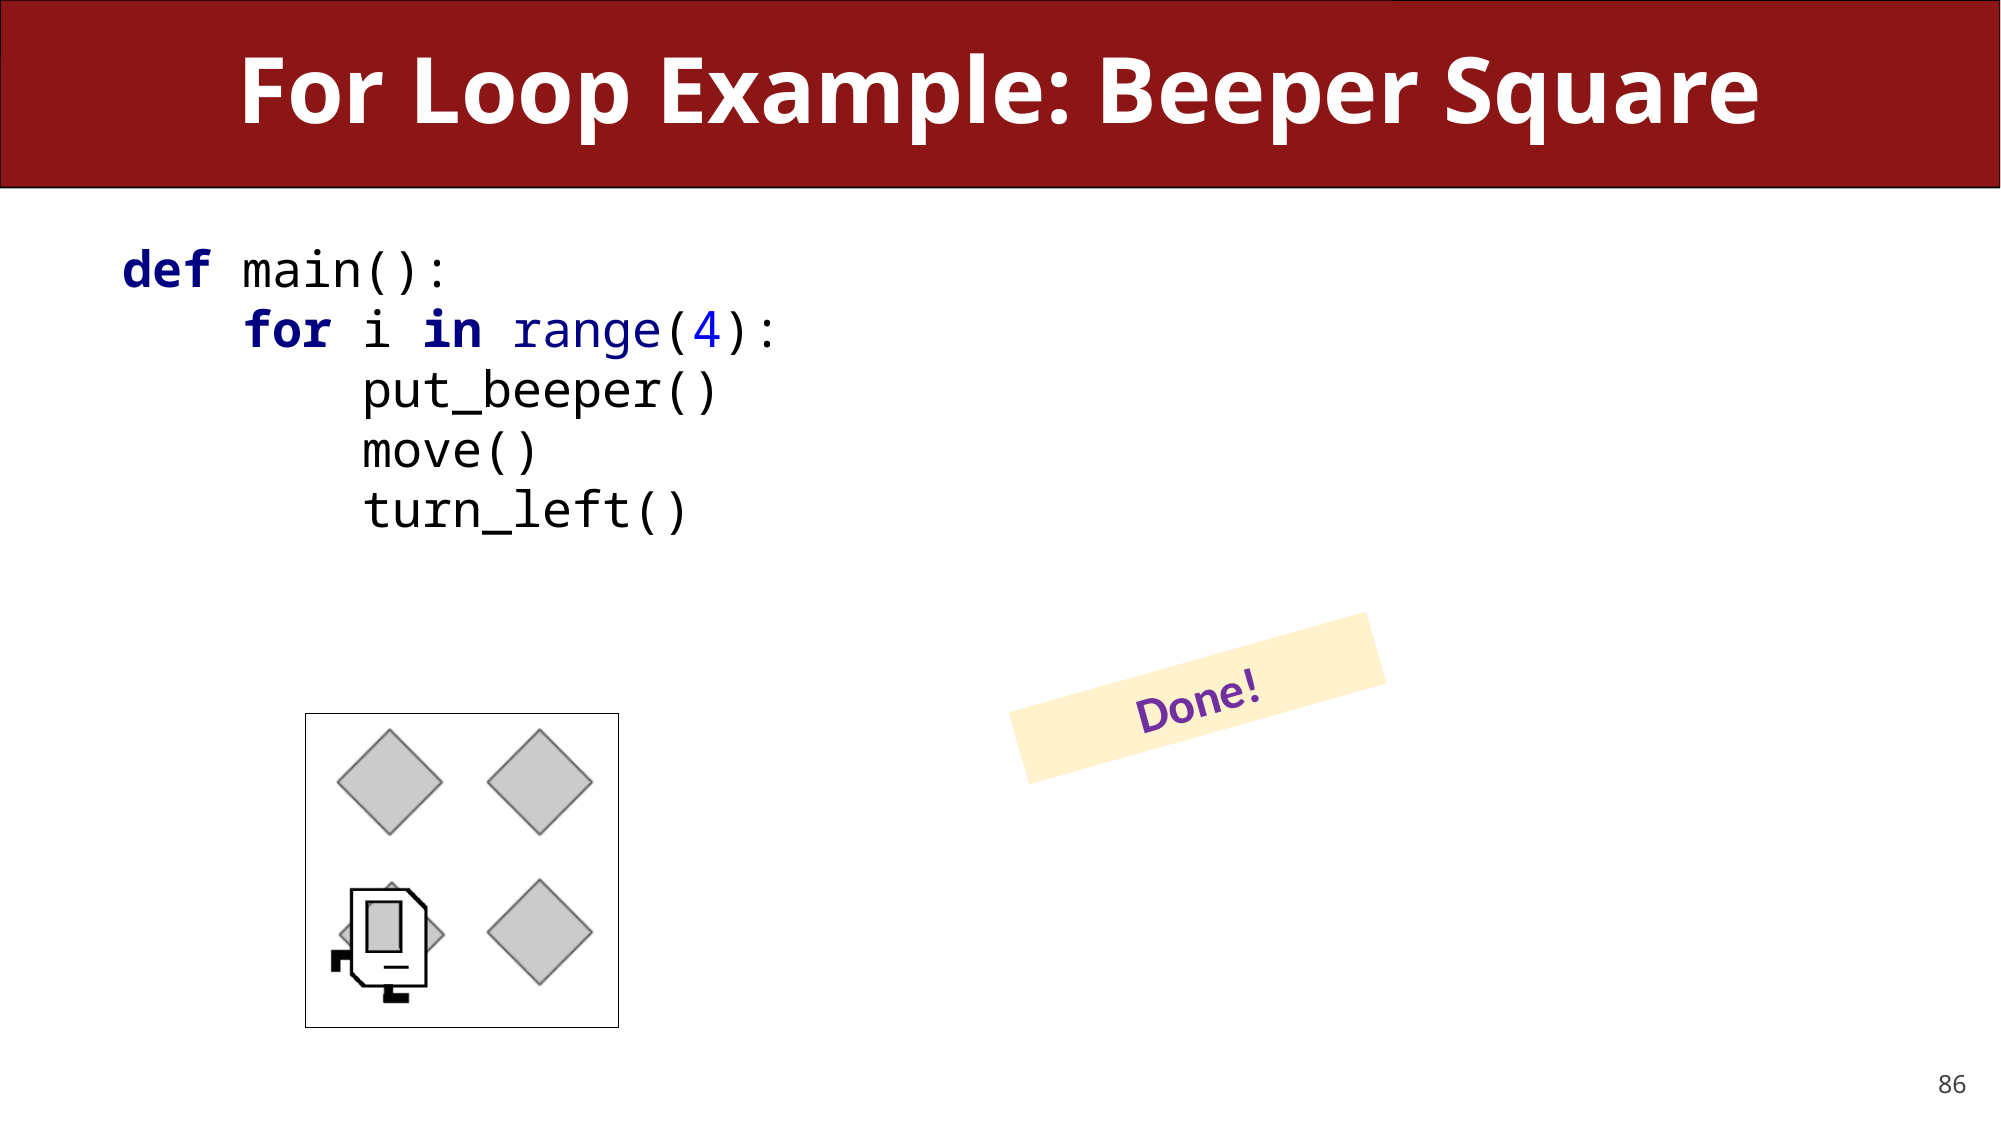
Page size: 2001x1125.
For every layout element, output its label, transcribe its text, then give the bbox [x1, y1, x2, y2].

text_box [305, 713, 619, 1028]
picture [482, 724, 600, 845]
picture [315, 877, 452, 1013]
picture [482, 874, 600, 995]
picture [332, 724, 450, 845]
title For Loop Example: Beeper Square [75, 0, 1925, 188]
text_box Done! [1008, 611, 1387, 785]
text_box def main(): for i in range(4): put_beeper() move() turn_left() [107, 230, 1066, 546]
